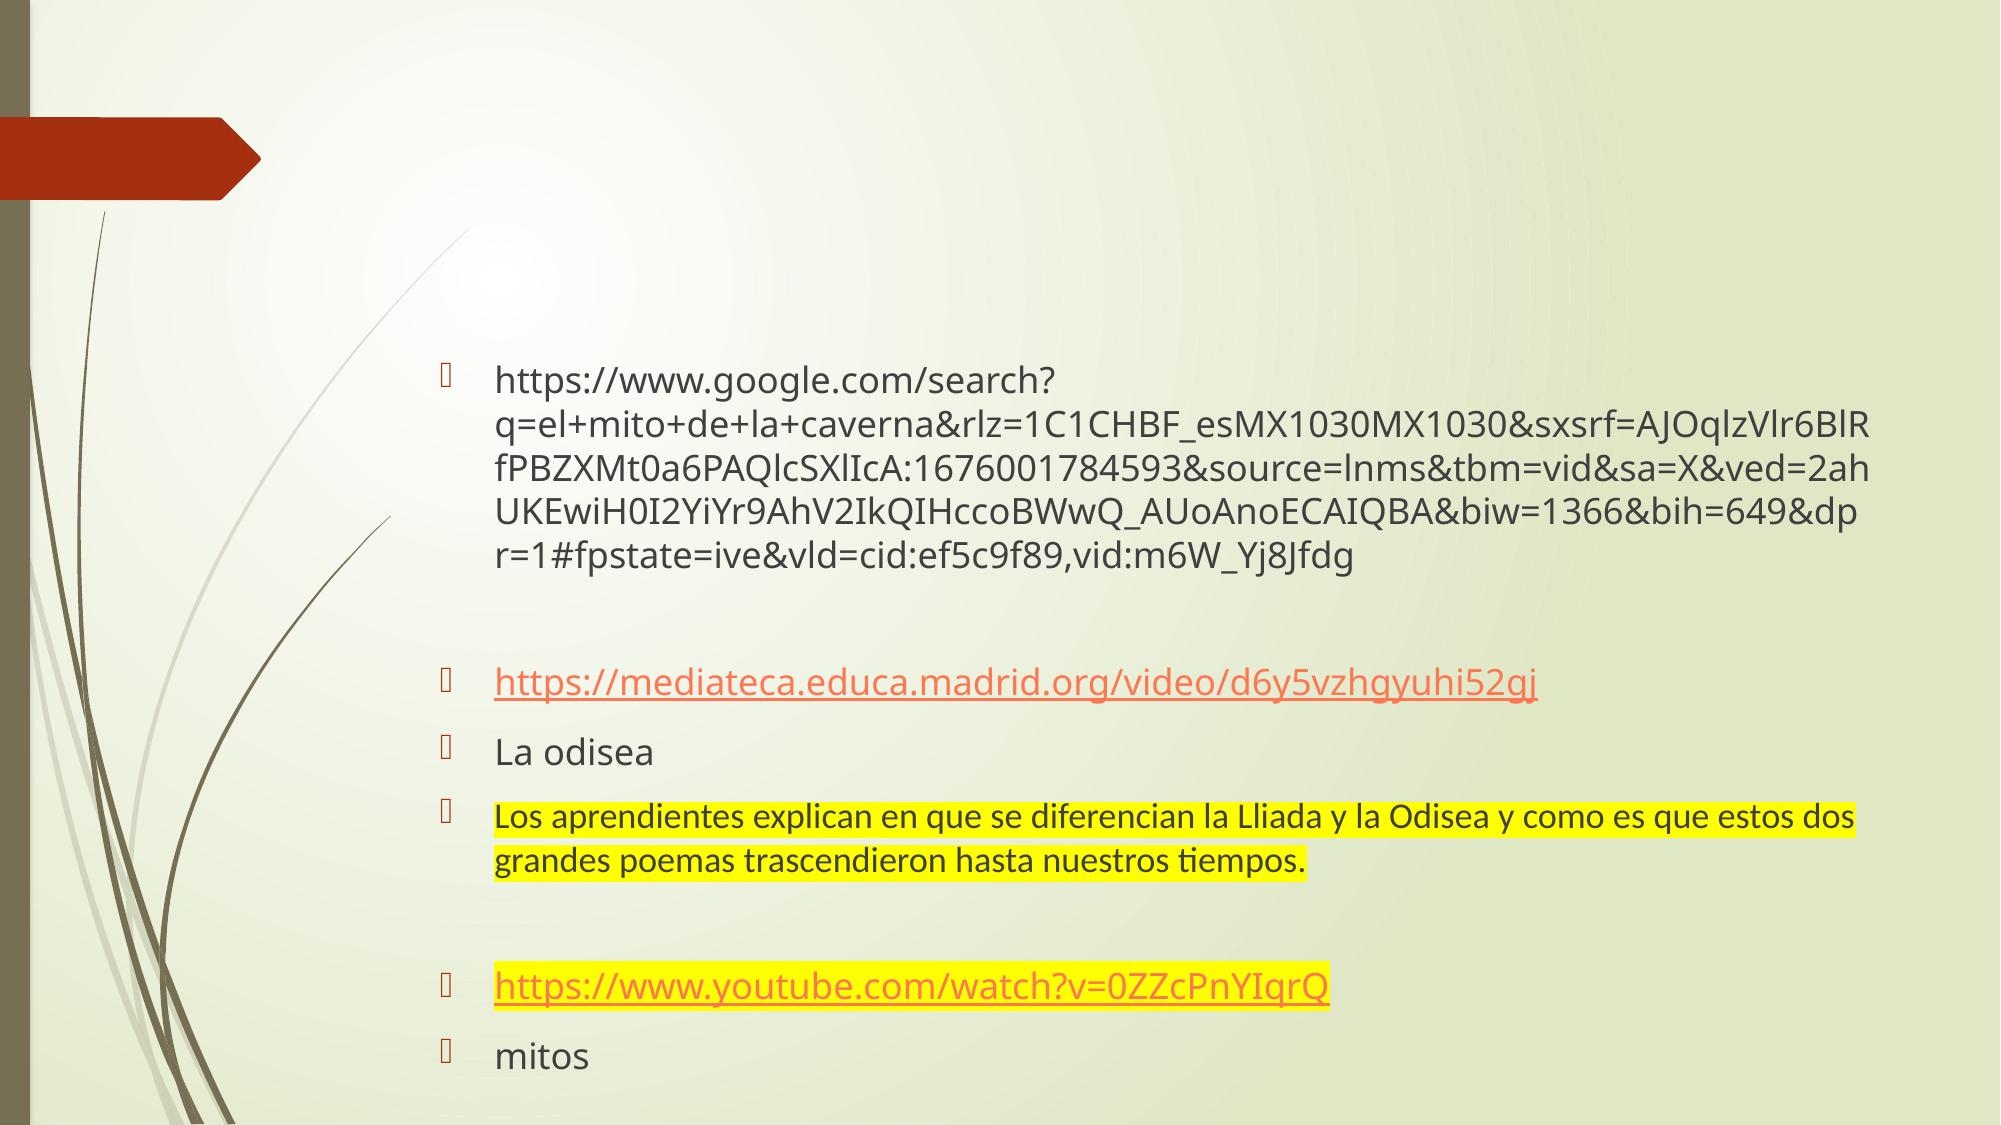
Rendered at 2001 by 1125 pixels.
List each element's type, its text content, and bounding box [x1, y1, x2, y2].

list https://www.google.com/search?q=el+mito+de+la+caverna&rlz=1C1CHBF_esMX1030MX1030&sxsrf=AJOqlzVlr6BlRfPBZXMt0a6PAQlcSXlIcA:1676001784593&source=lnms&tbm=vid&sa=X&ved=2ahUKEwiH0I2YiYr9AhV2IkQIHccoBWwQ_AUoAnoECAIQBA&biw=1366&bih=649&dpr=1#fpstate=ive&vld=cid:ef5c9f89,vid:m6W_Yj8Jfdg https://mediateca.educa.madrid.org/video/d6y5vzhgyuhi52gj La odisea Los aprendientes explican en que se diferencian la Lliada y la Odisea y como es que estos dos grandes poemas trascendieron hasta nuestros tiempos. https://www.youtube.com/watch?v=0ZZcPnYIqrQ mitos [424, 350, 1888, 1086]
